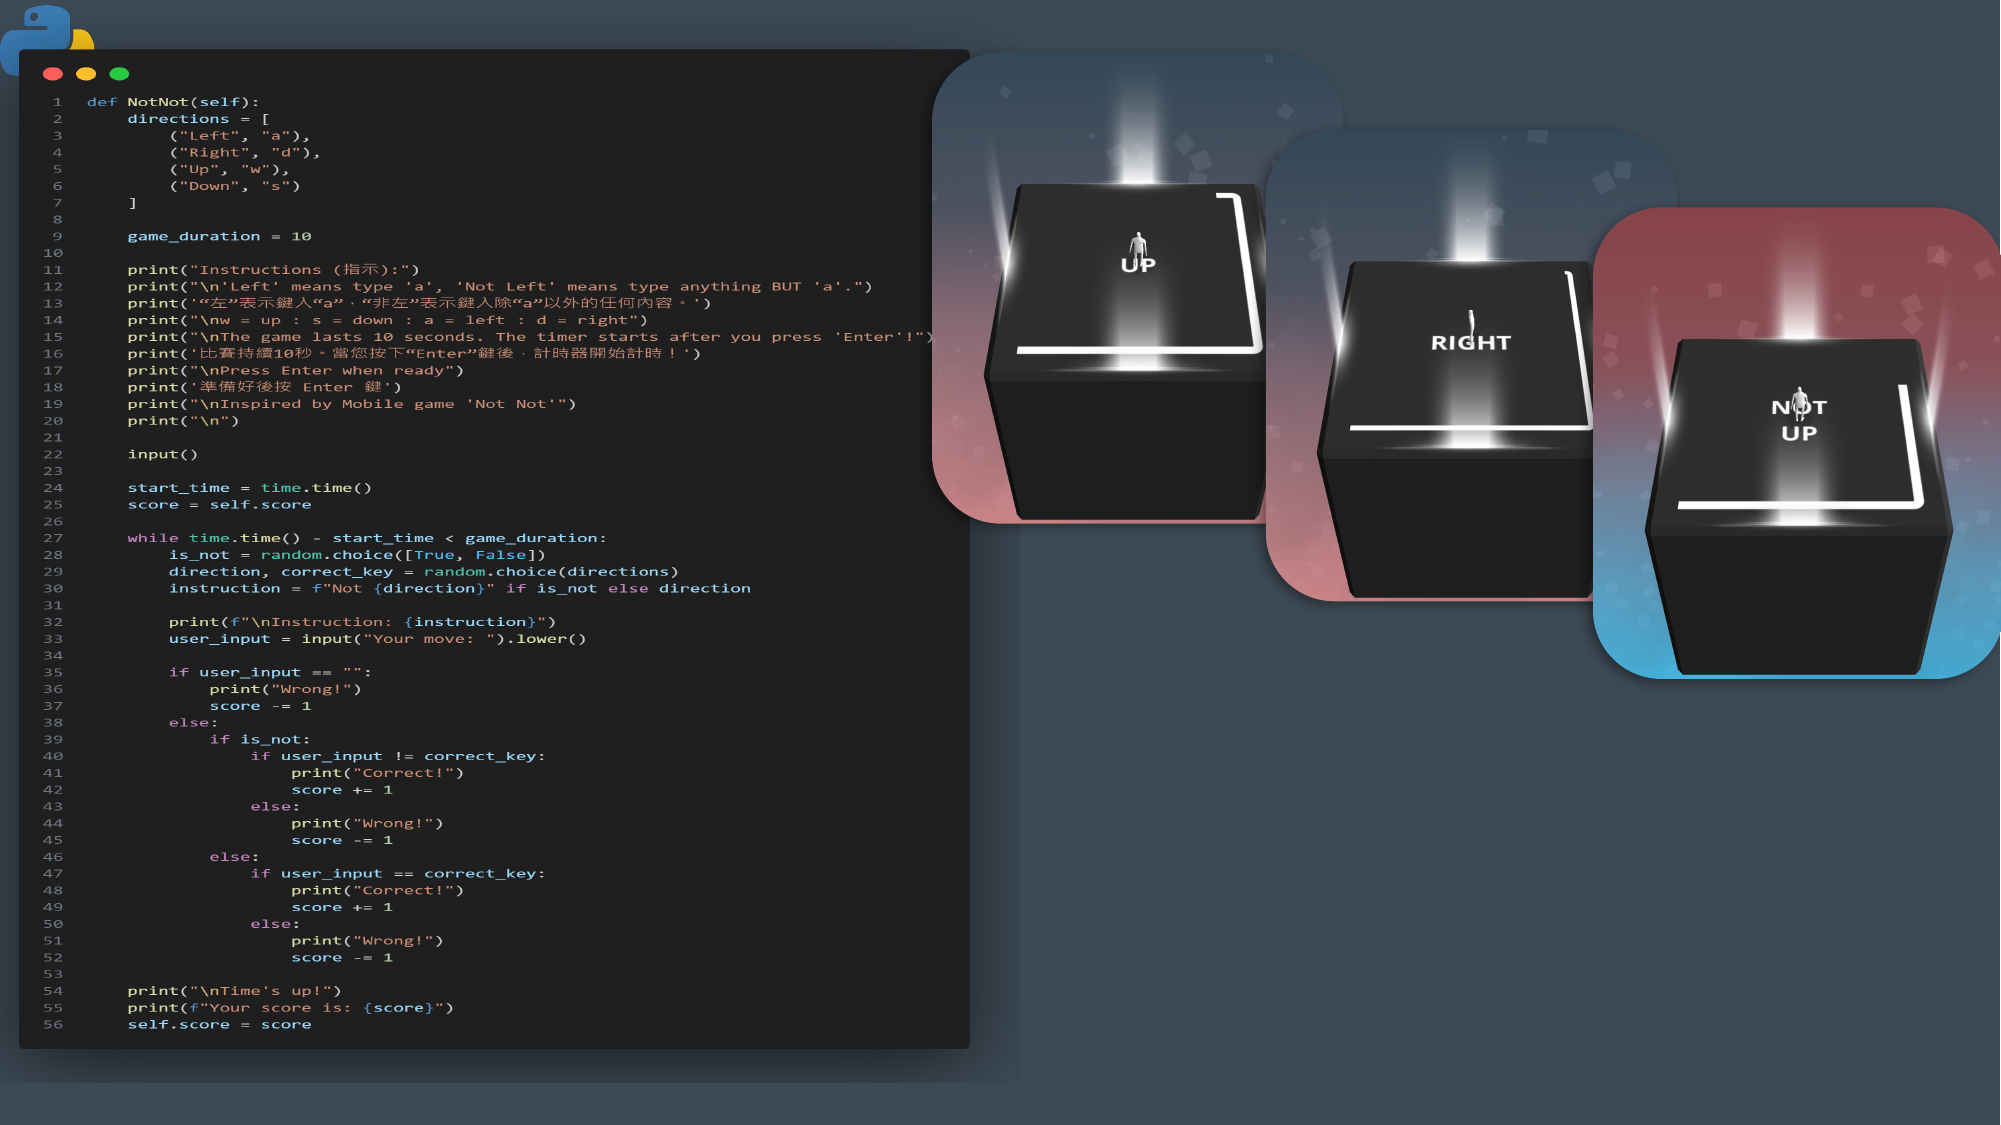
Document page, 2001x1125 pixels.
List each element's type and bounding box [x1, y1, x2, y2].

text_box [0, 15, 1021, 1084]
picture [932, 52, 2001, 679]
picture [0, 0, 170, 145]
